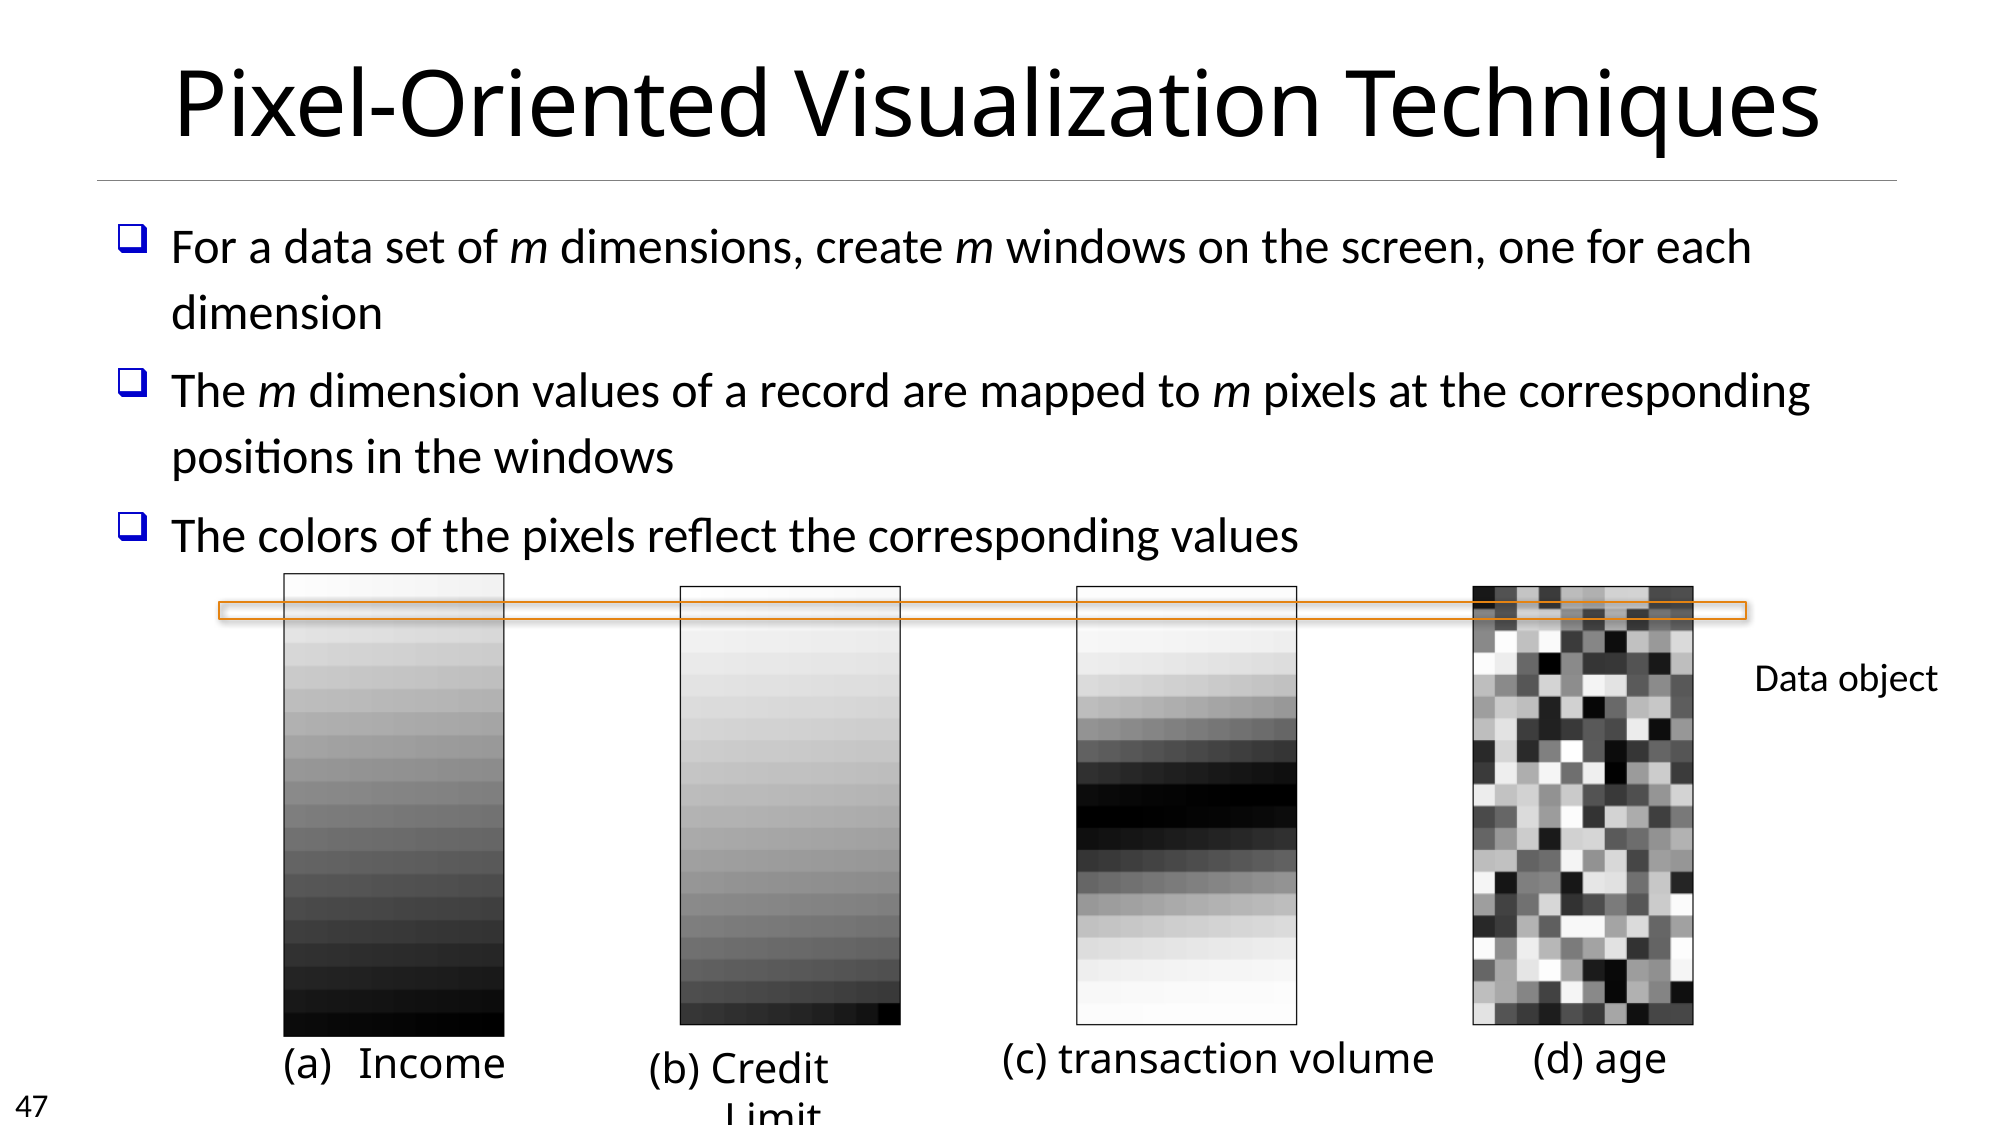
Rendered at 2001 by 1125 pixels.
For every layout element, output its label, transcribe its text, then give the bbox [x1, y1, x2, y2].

picture [280, 564, 1695, 601]
text_box (d) age [1443, 1024, 1757, 1090]
text_box Income [268, 1029, 557, 1095]
picture [280, 708, 1695, 1043]
list For a data set of m dimensions, create m windows on the screen, one for each dimension The m dimension values of a record are mapped to m pixels at the corresponding positions in the windows The colors of the pixels reflect the corresponding values [99, 200, 1896, 513]
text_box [218, 601, 1957, 708]
text_box (b) Credit Limit [634, 1051, 947, 1125]
text_box (c) transaction volume [987, 1051, 1450, 1125]
title Pixel-Oriented Visualization Techniques [99, 62, 1896, 163]
